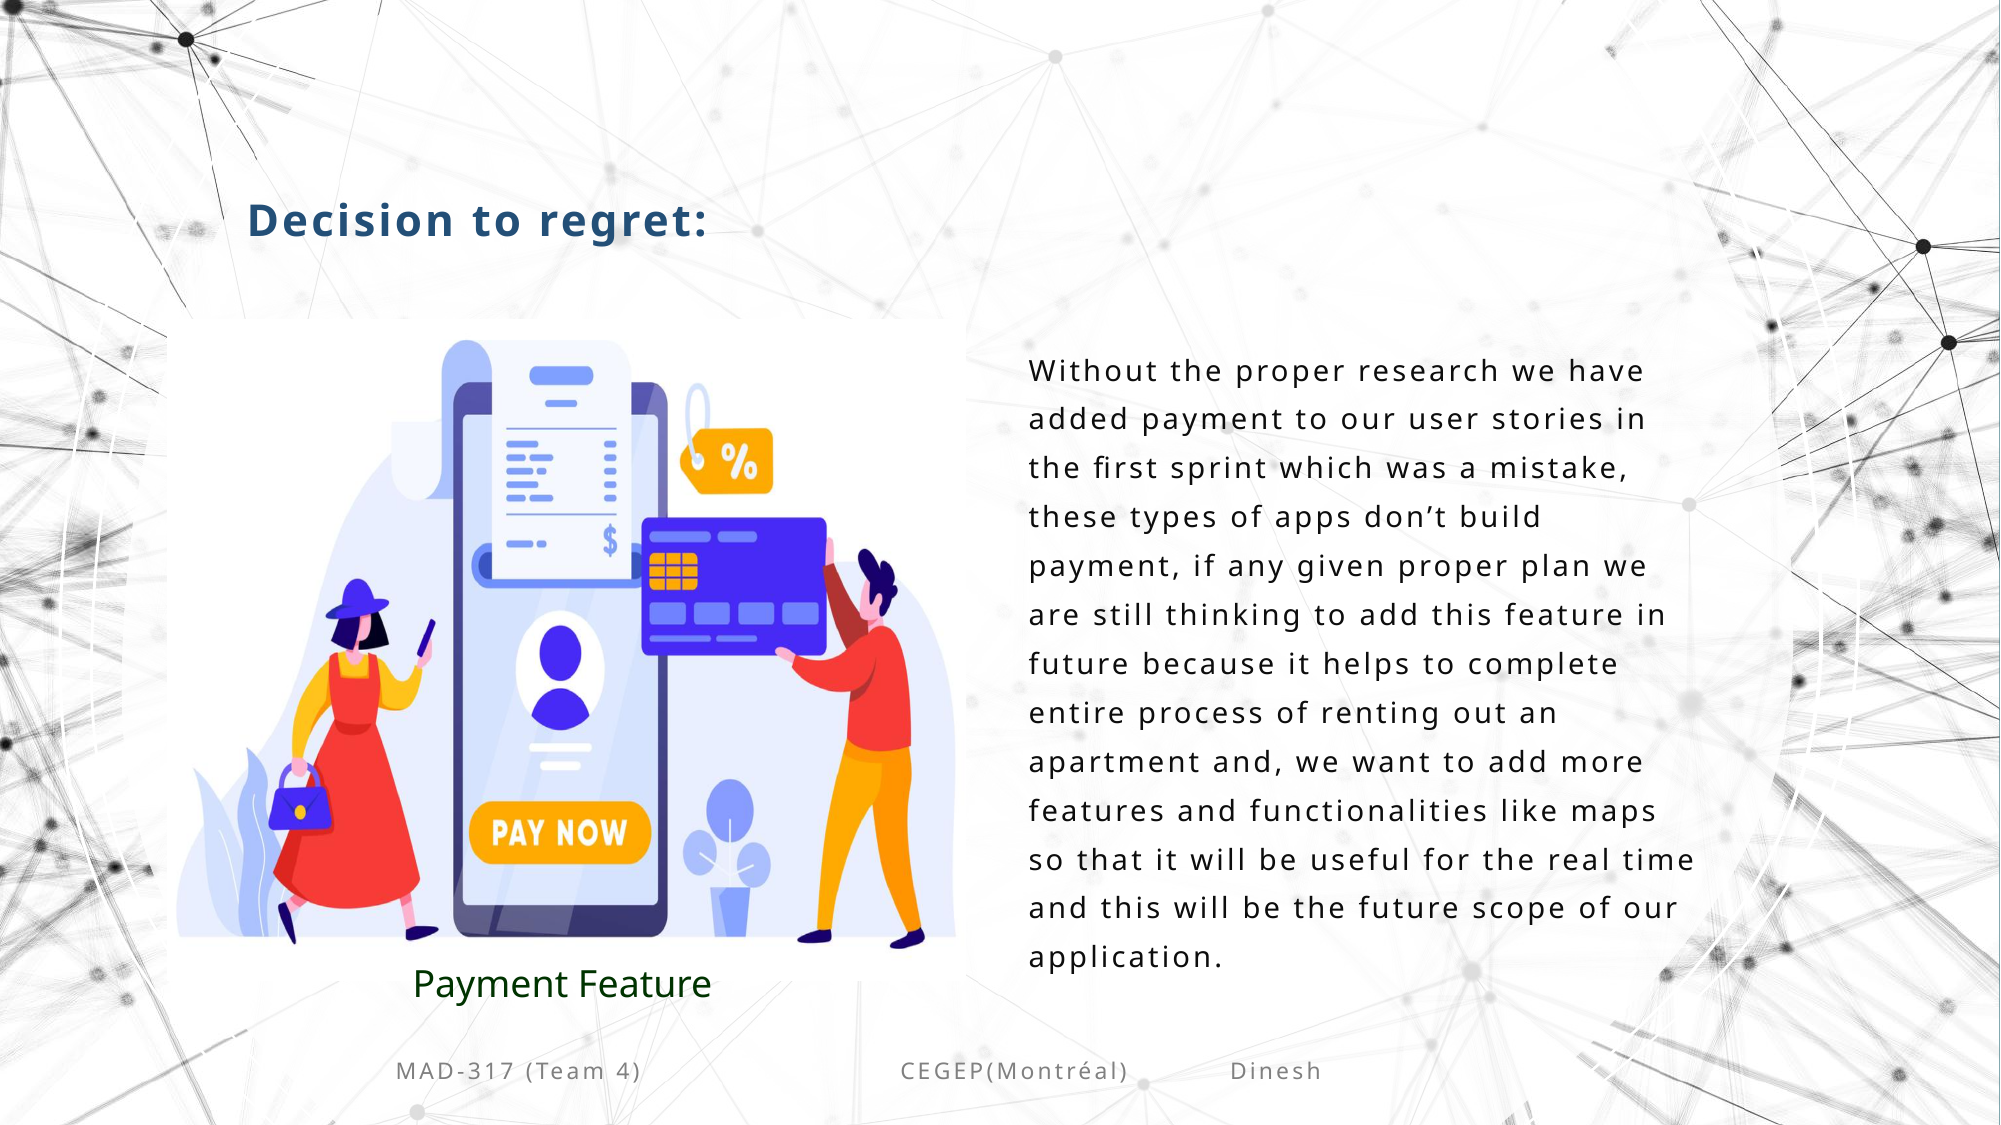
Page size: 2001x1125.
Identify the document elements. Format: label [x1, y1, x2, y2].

list [166, 319, 966, 981]
picture [0, 0, 2000, 1125]
